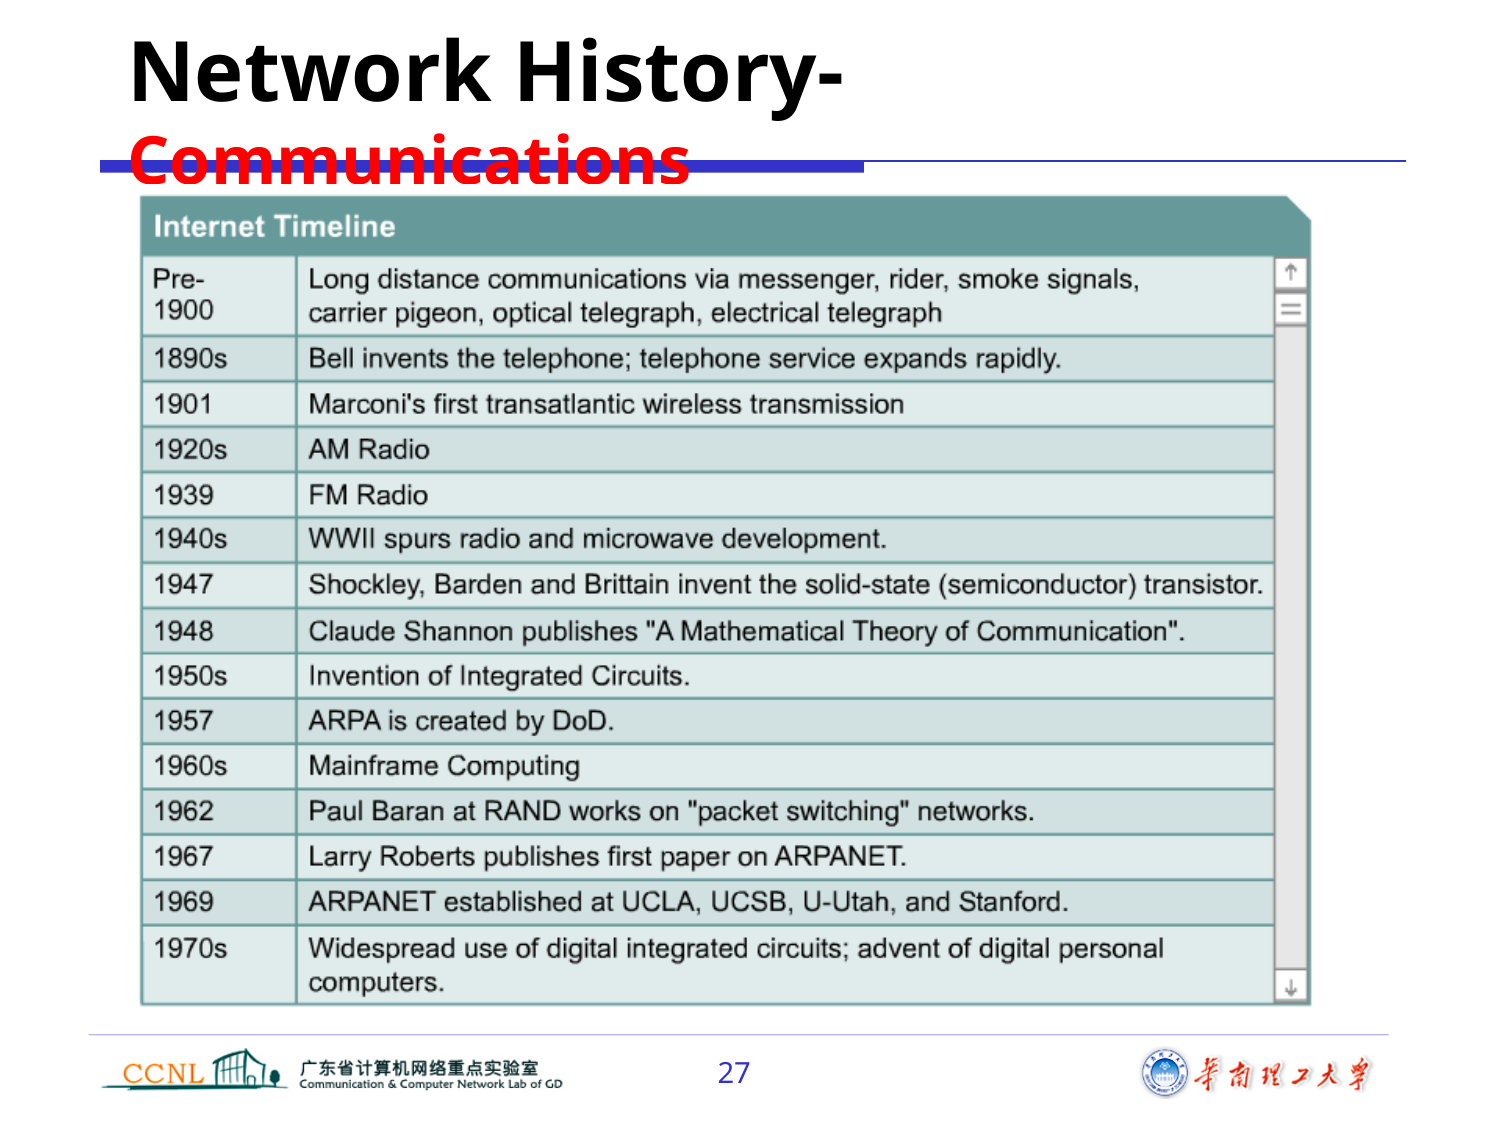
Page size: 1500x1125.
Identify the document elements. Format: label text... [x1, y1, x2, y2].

picture [1139, 1046, 1382, 1099]
picture [88, 1046, 573, 1096]
picture [123, 184, 1322, 1017]
title Network History-Communications [111, 54, 1424, 162]
